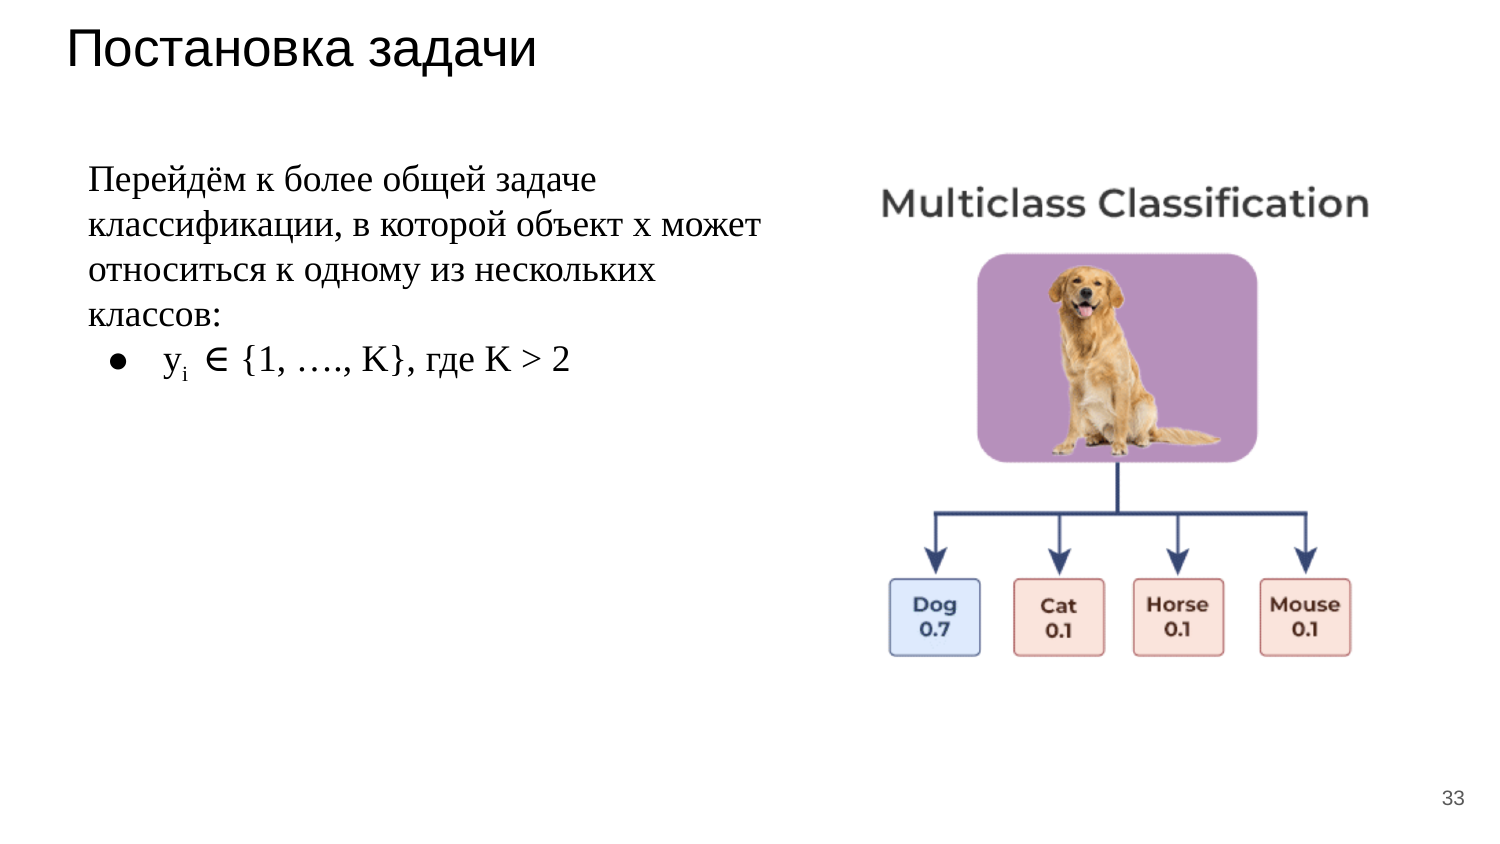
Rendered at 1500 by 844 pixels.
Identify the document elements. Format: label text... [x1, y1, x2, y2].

text_box Перейдём к более общей задаче классификации, в которой объект x может относиться к одному из нескольких классов: yi ∈ {1, …., K}, где K > 2 [73, 139, 804, 678]
title Постановка задачи [51, 0, 1449, 92]
slide_number ‹#› [1389, 764, 1480, 830]
picture [839, 167, 1434, 677]
